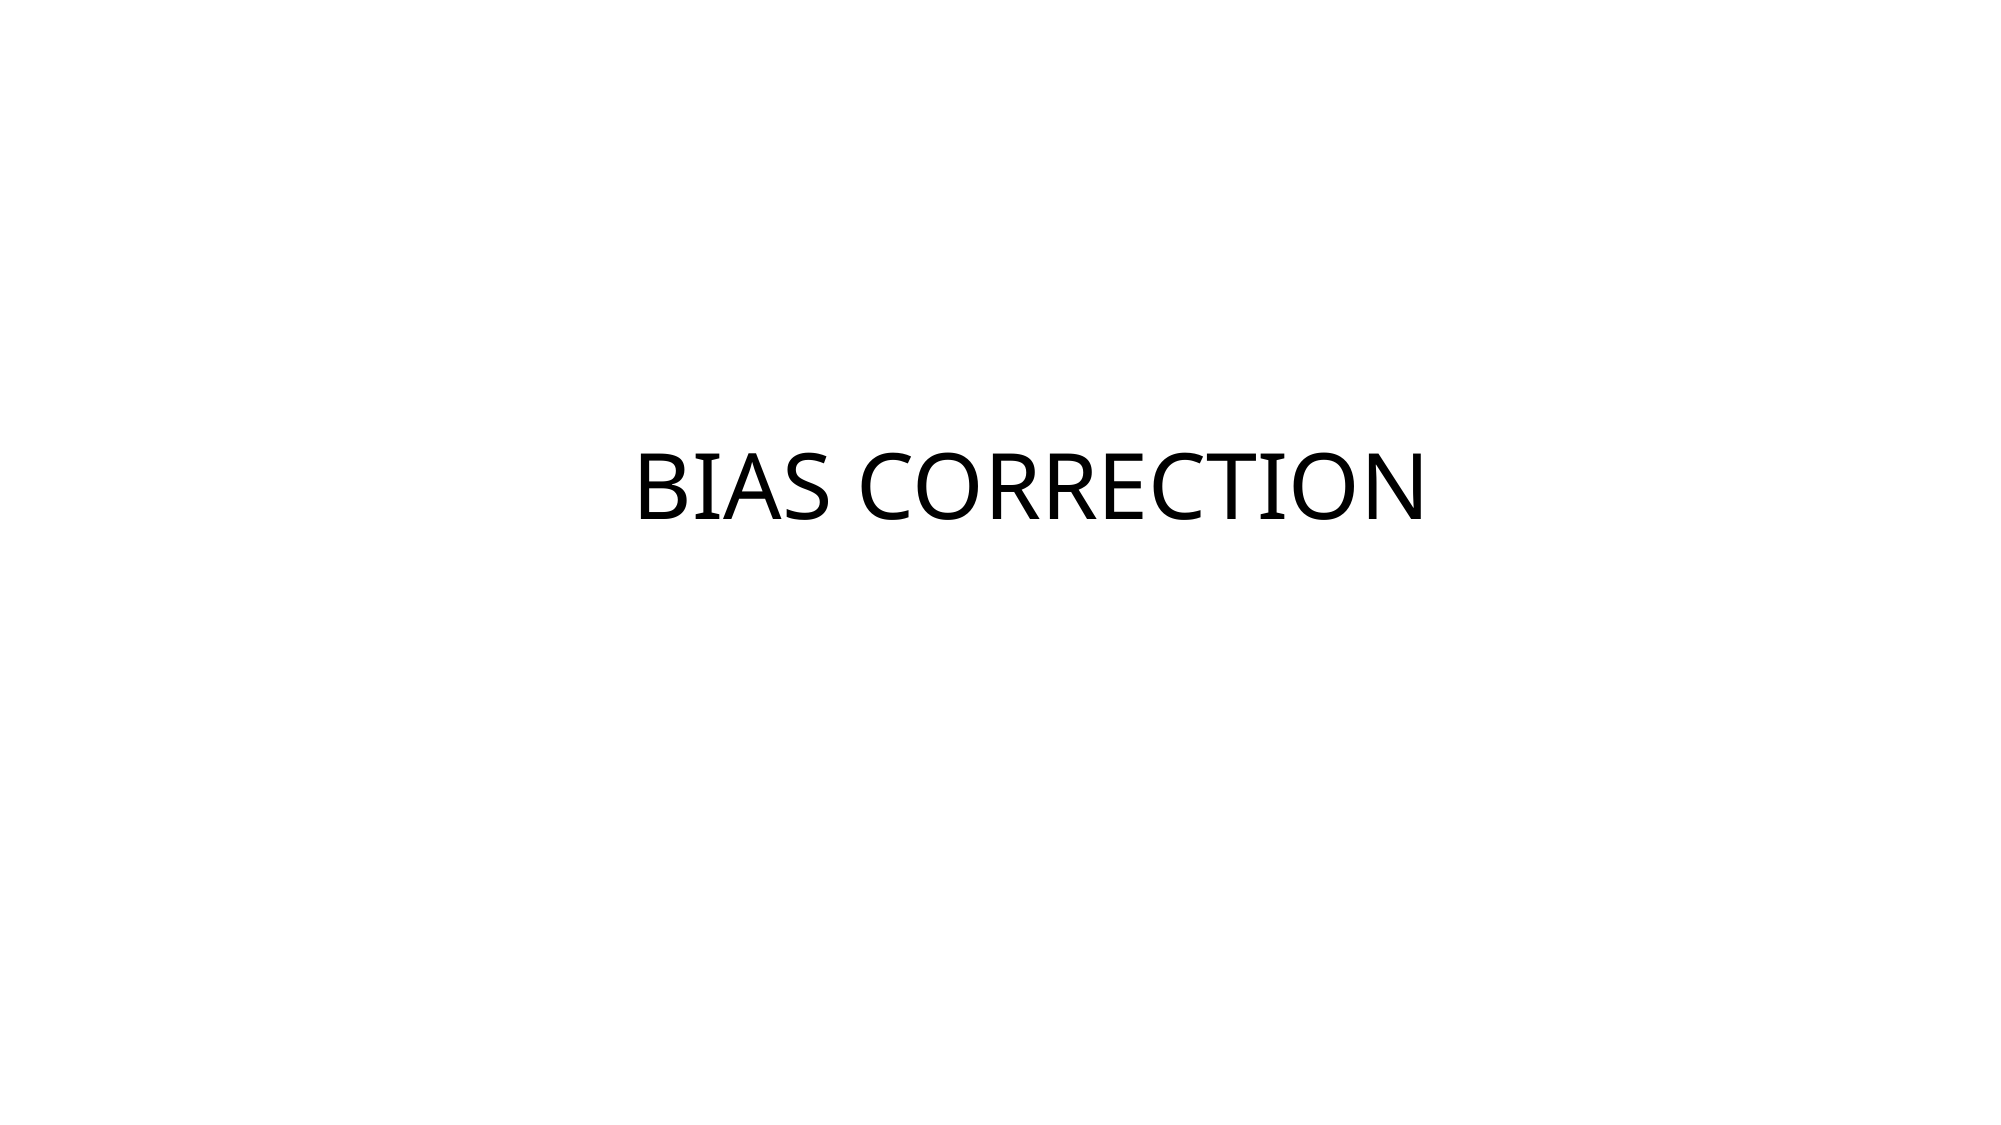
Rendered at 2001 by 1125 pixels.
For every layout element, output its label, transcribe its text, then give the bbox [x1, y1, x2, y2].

title BIAS CORRECTION [617, 381, 1495, 599]
